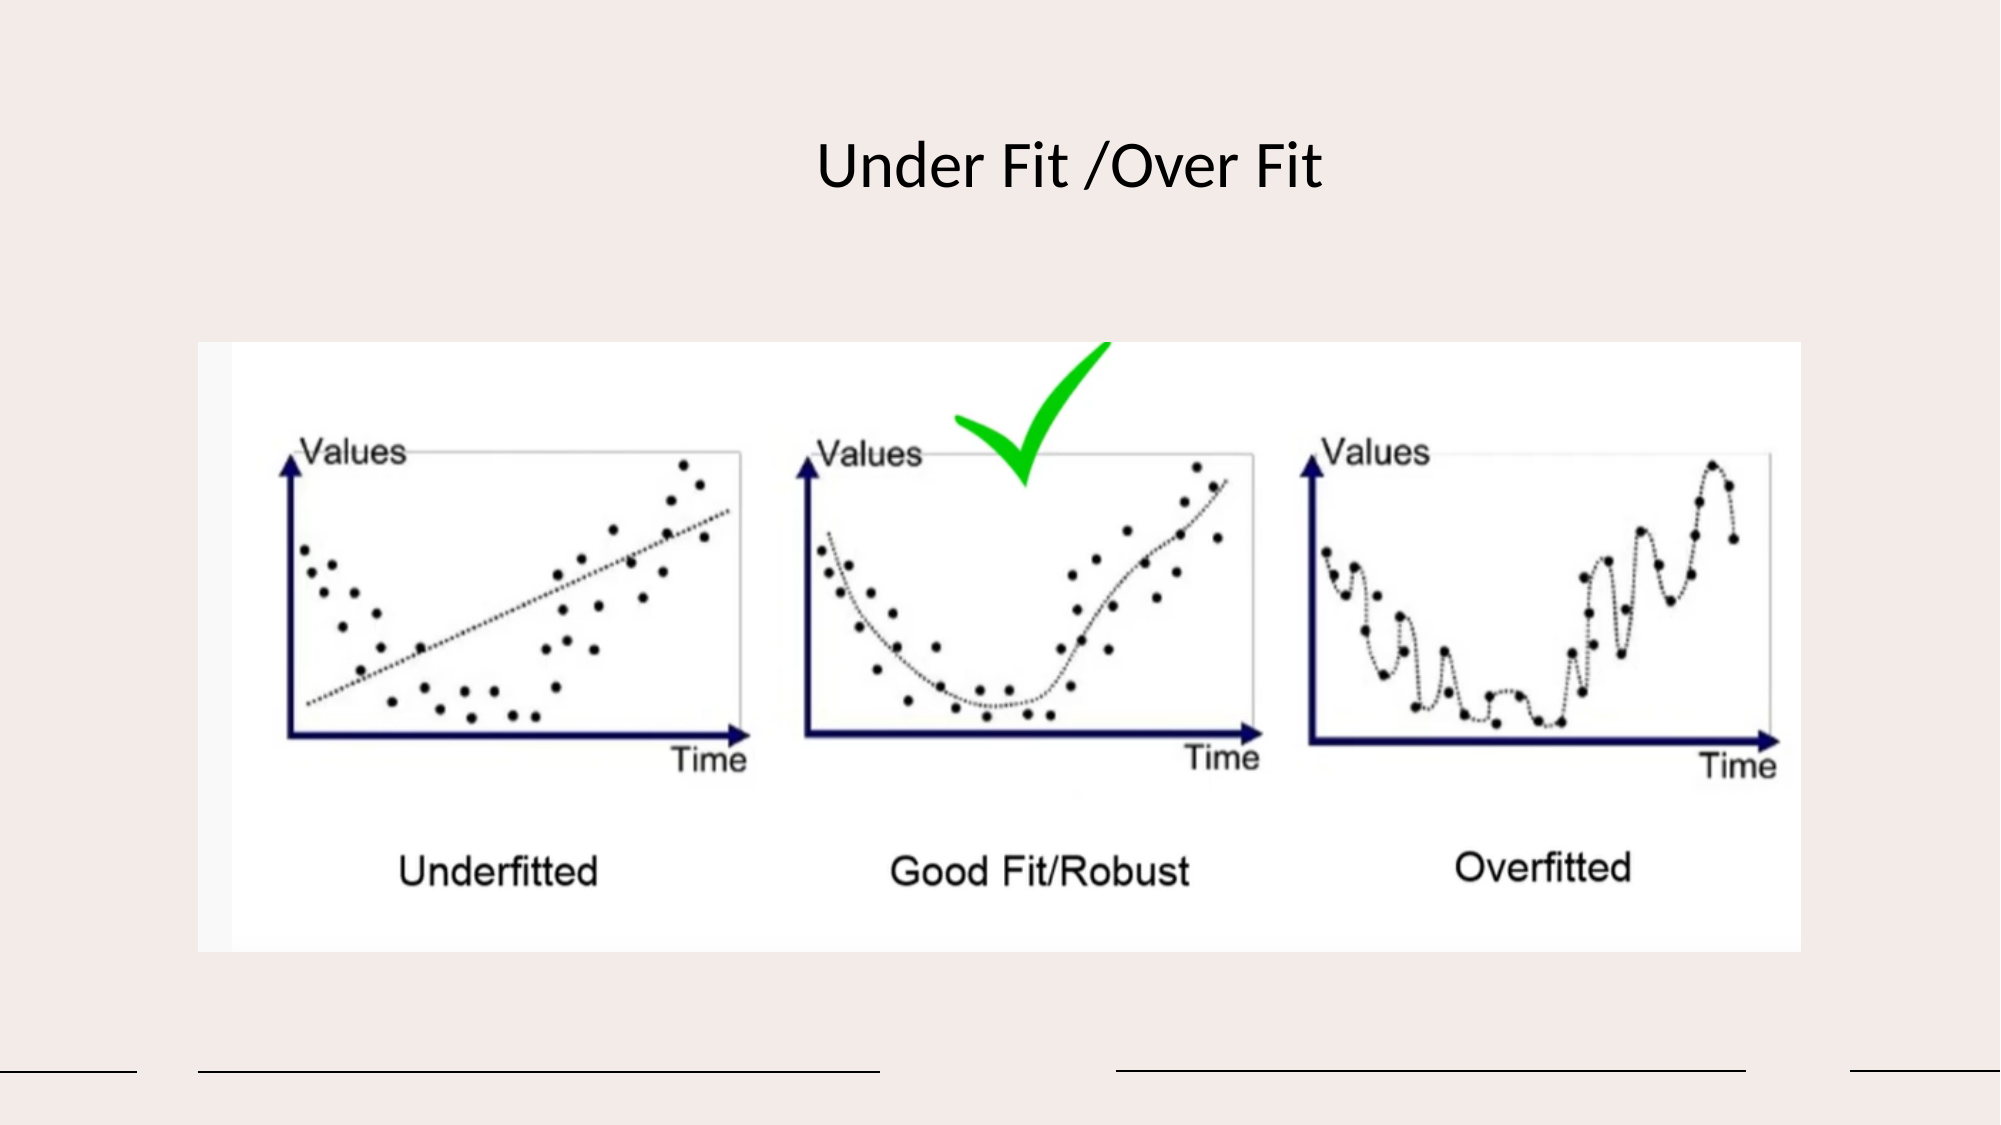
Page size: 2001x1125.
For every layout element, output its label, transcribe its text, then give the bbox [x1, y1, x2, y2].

title Under Fit /Over Fit [586, 112, 1555, 235]
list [198, 342, 1801, 952]
